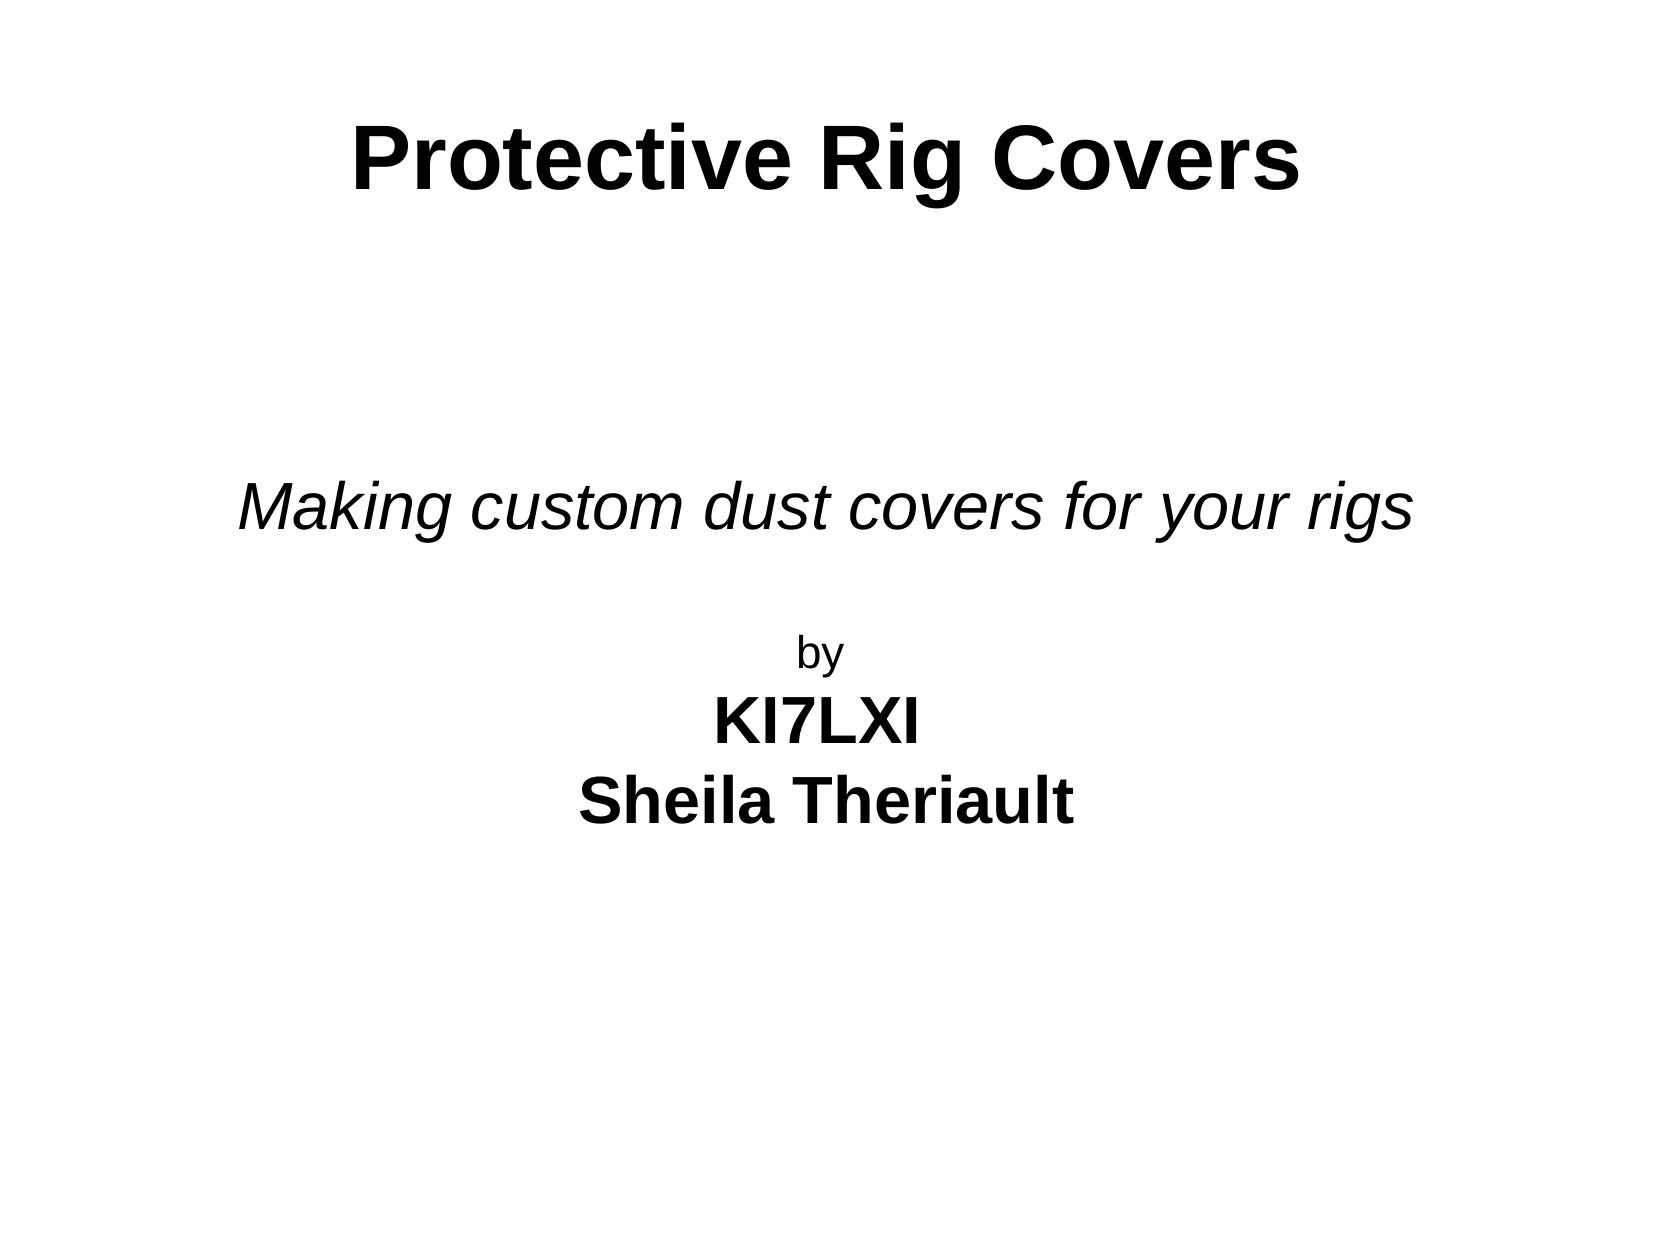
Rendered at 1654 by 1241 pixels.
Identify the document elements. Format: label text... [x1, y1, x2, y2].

text_box Protective Rig Covers [82, 49, 1571, 257]
text_box Making custom dust covers for your rigs by KI7LXI Sheila Theriault [82, 290, 1571, 1010]
